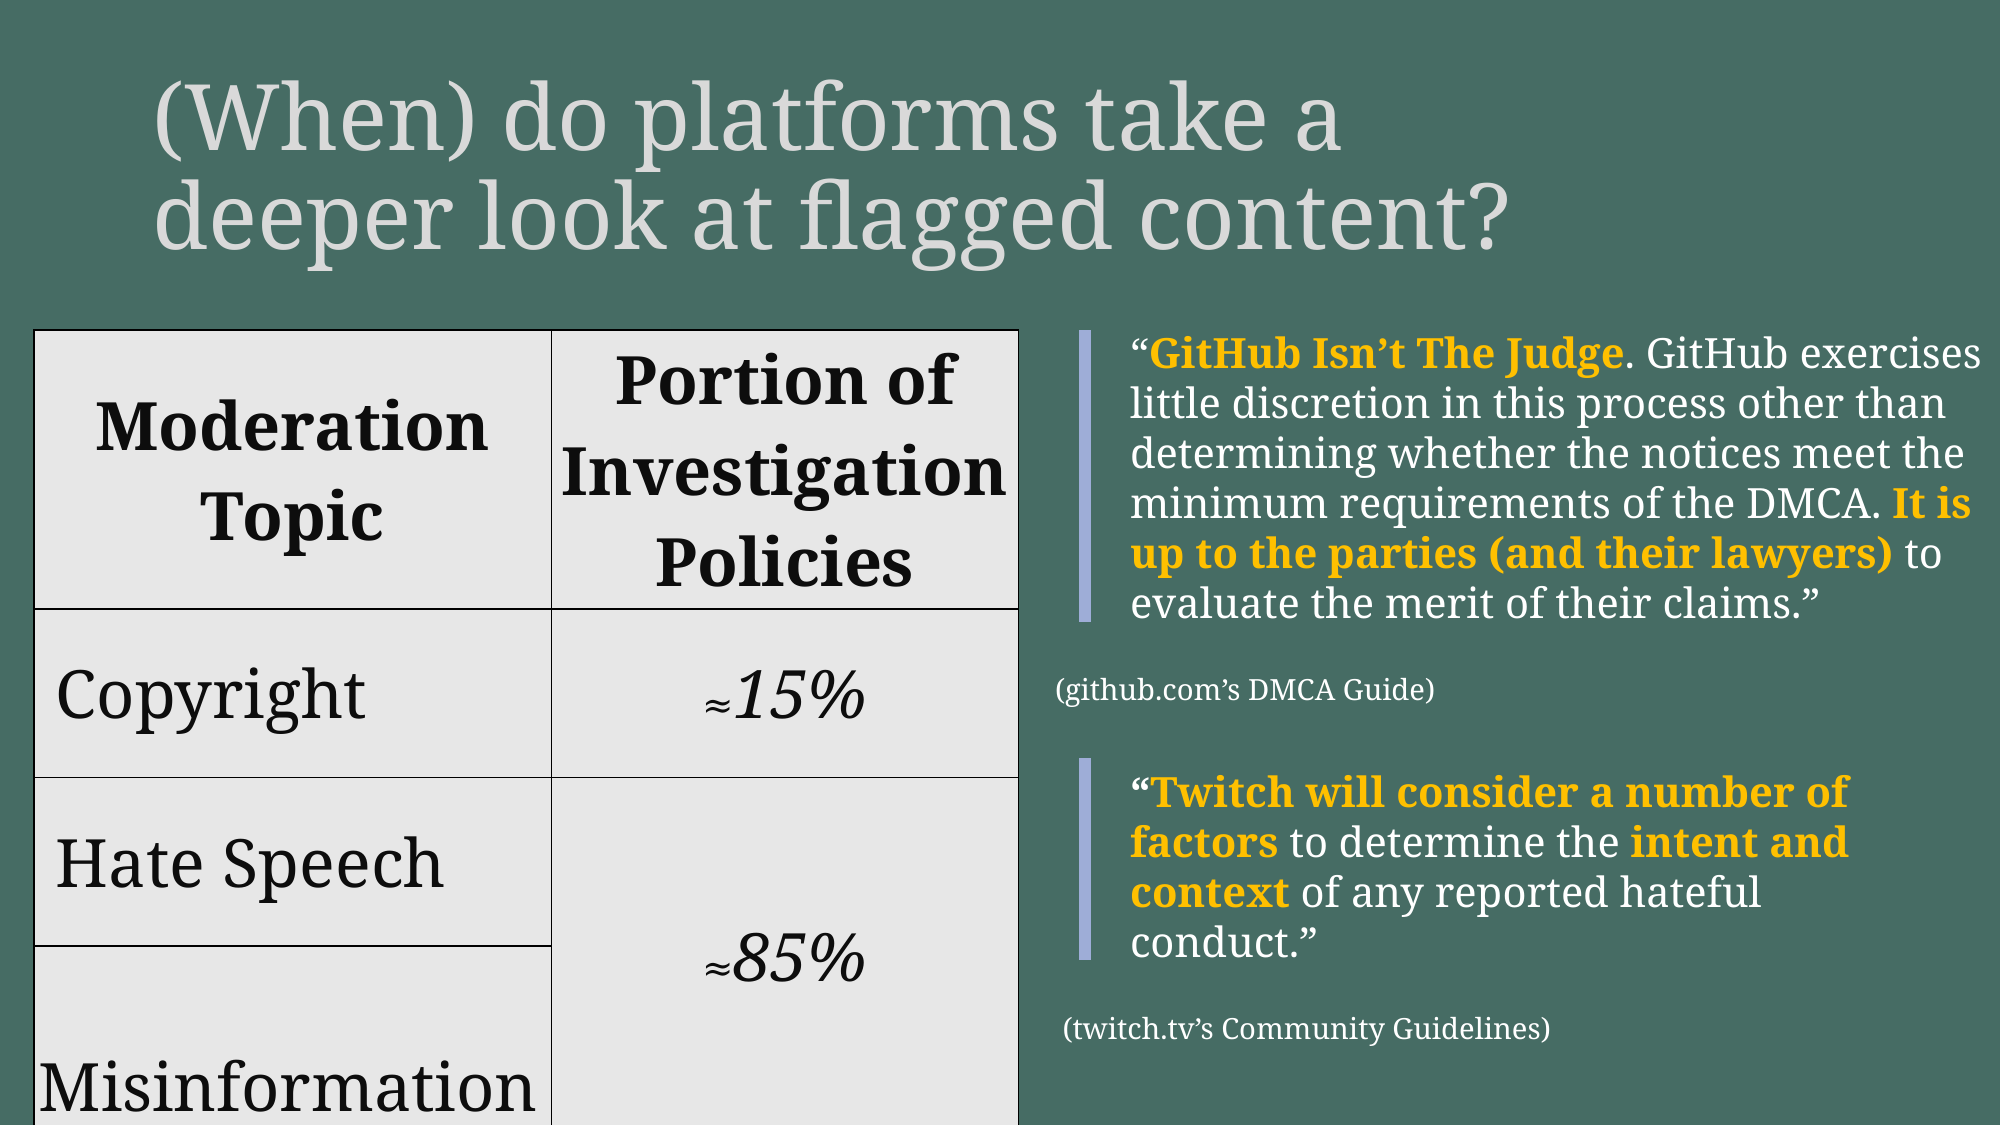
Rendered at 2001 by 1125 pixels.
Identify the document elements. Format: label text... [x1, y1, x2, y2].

table_header Moderation Topic [35, 331, 551, 608]
table_cell ≈15% [552, 610, 1018, 777]
title (When) do platforms take a deeper look at flagged content? [137, 61, 1643, 279]
text_box “GitHub Isn’t The Judge. GitHub exercises little discretion in this process other than determining whether the notices meet the minimum requirements of the DMCA. It is up to the parties (and their lawyers) to evaluate the merit of their claims.” (github.com’s DMCA Guide) [1040, 319, 2000, 714]
table_header Portion of Investigation Policies [552, 331, 1018, 608]
table_cell ≈85% [552, 778, 1018, 1125]
table_cell Hate Speech [35, 778, 551, 945]
table_cell Copyright [35, 610, 551, 777]
table_cell Misinformation [35, 947, 551, 1125]
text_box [1044, 762, 1902, 1054]
